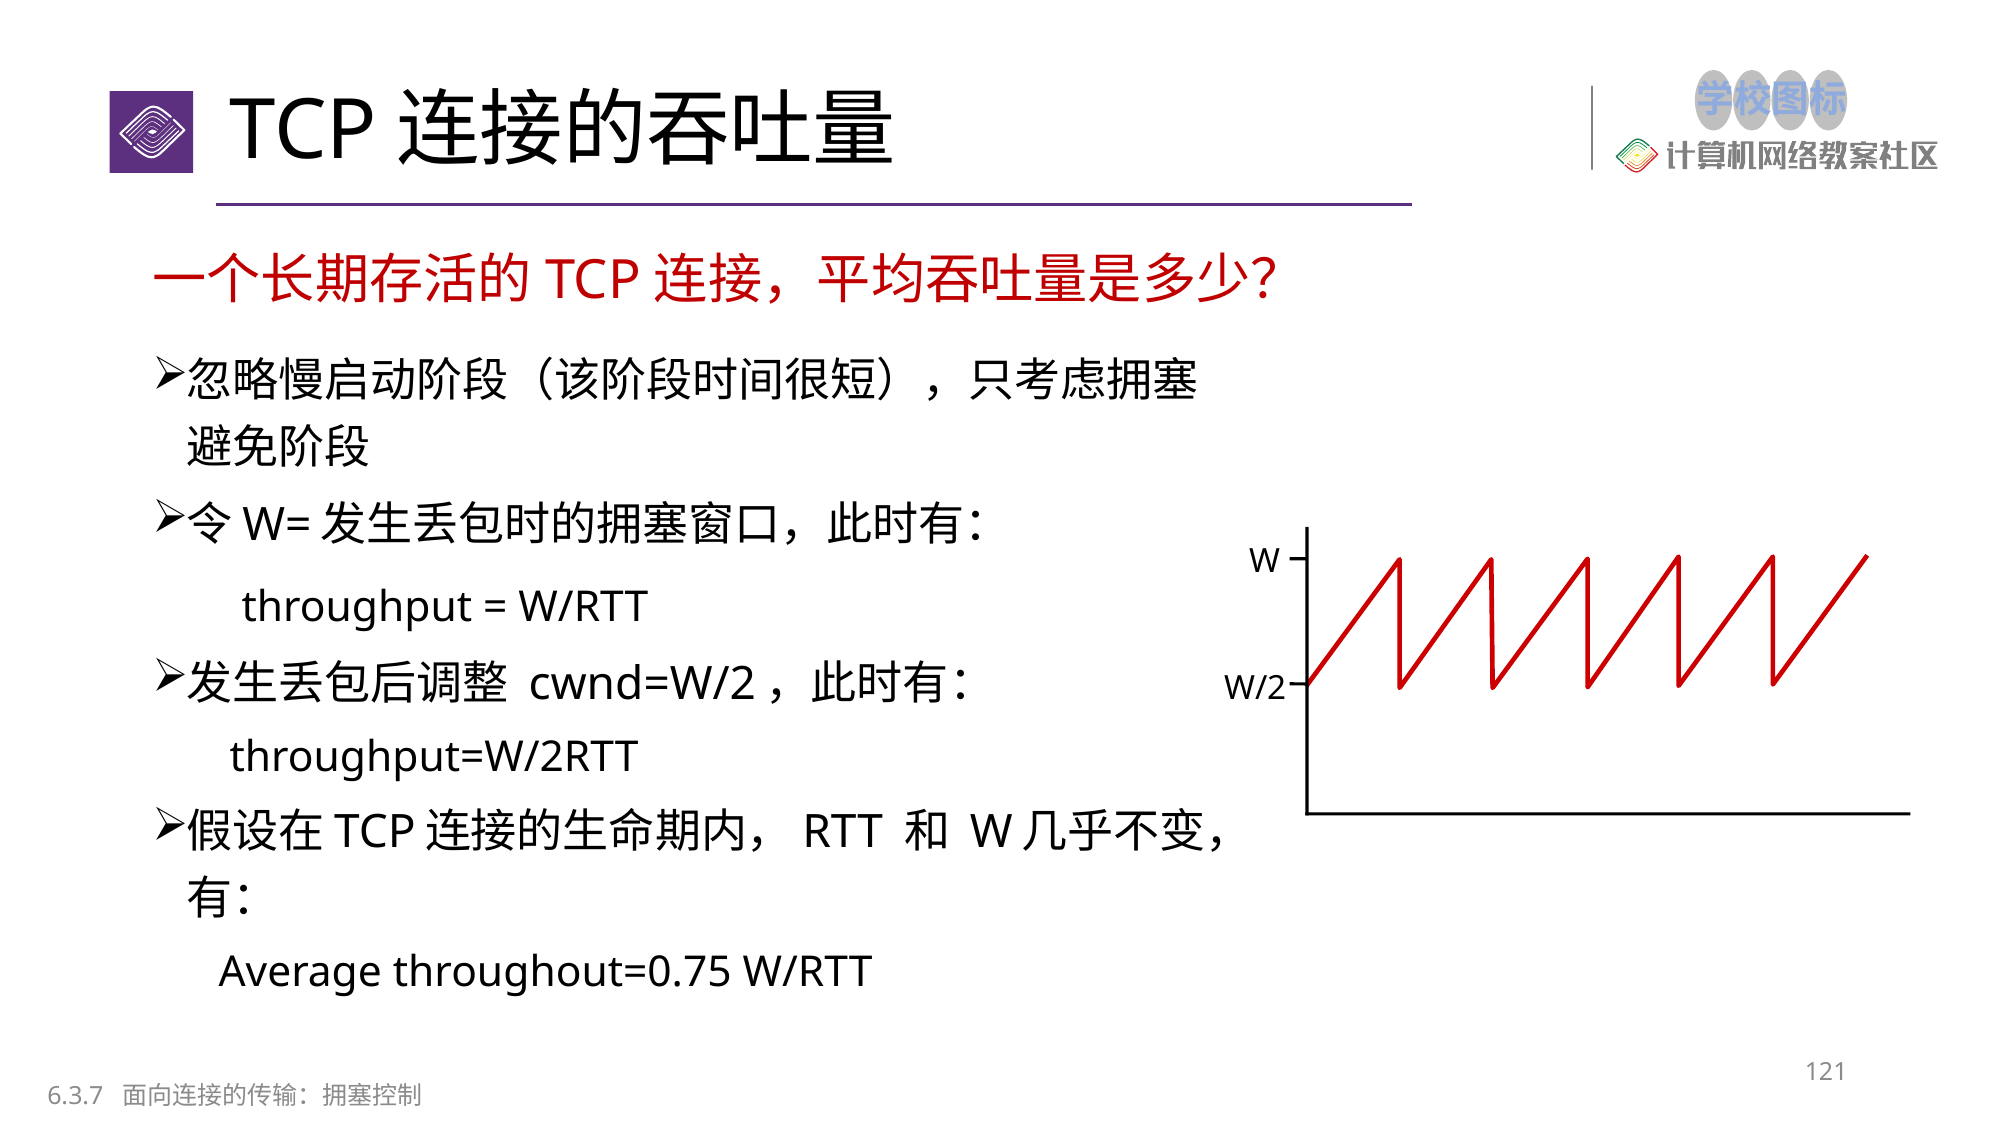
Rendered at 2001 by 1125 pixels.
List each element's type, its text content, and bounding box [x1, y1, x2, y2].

text_box 一个长期存活的TCP连接，平均吞吐量是多少？ [137, 224, 1282, 317]
title TCP连接的吞吐量 [214, 59, 1564, 205]
list 忽略慢启动阶段（该阶段时间很短），只考虑拥塞避免阶段 令W=发生丢包时的拥塞窗口，此时有： throughput = W/RTT 发生丢包后调整 cwnd=W/2，此时有： throughput=W/2RTT 假设在TCP连接的生命期内，RTT 和 W几乎不变，有： Average throughout=0.75 W/RTT [137, 332, 1241, 1010]
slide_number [32, 1064, 508, 1125]
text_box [1215, 526, 1911, 816]
slide_number 121 [1412, 1042, 1863, 1103]
